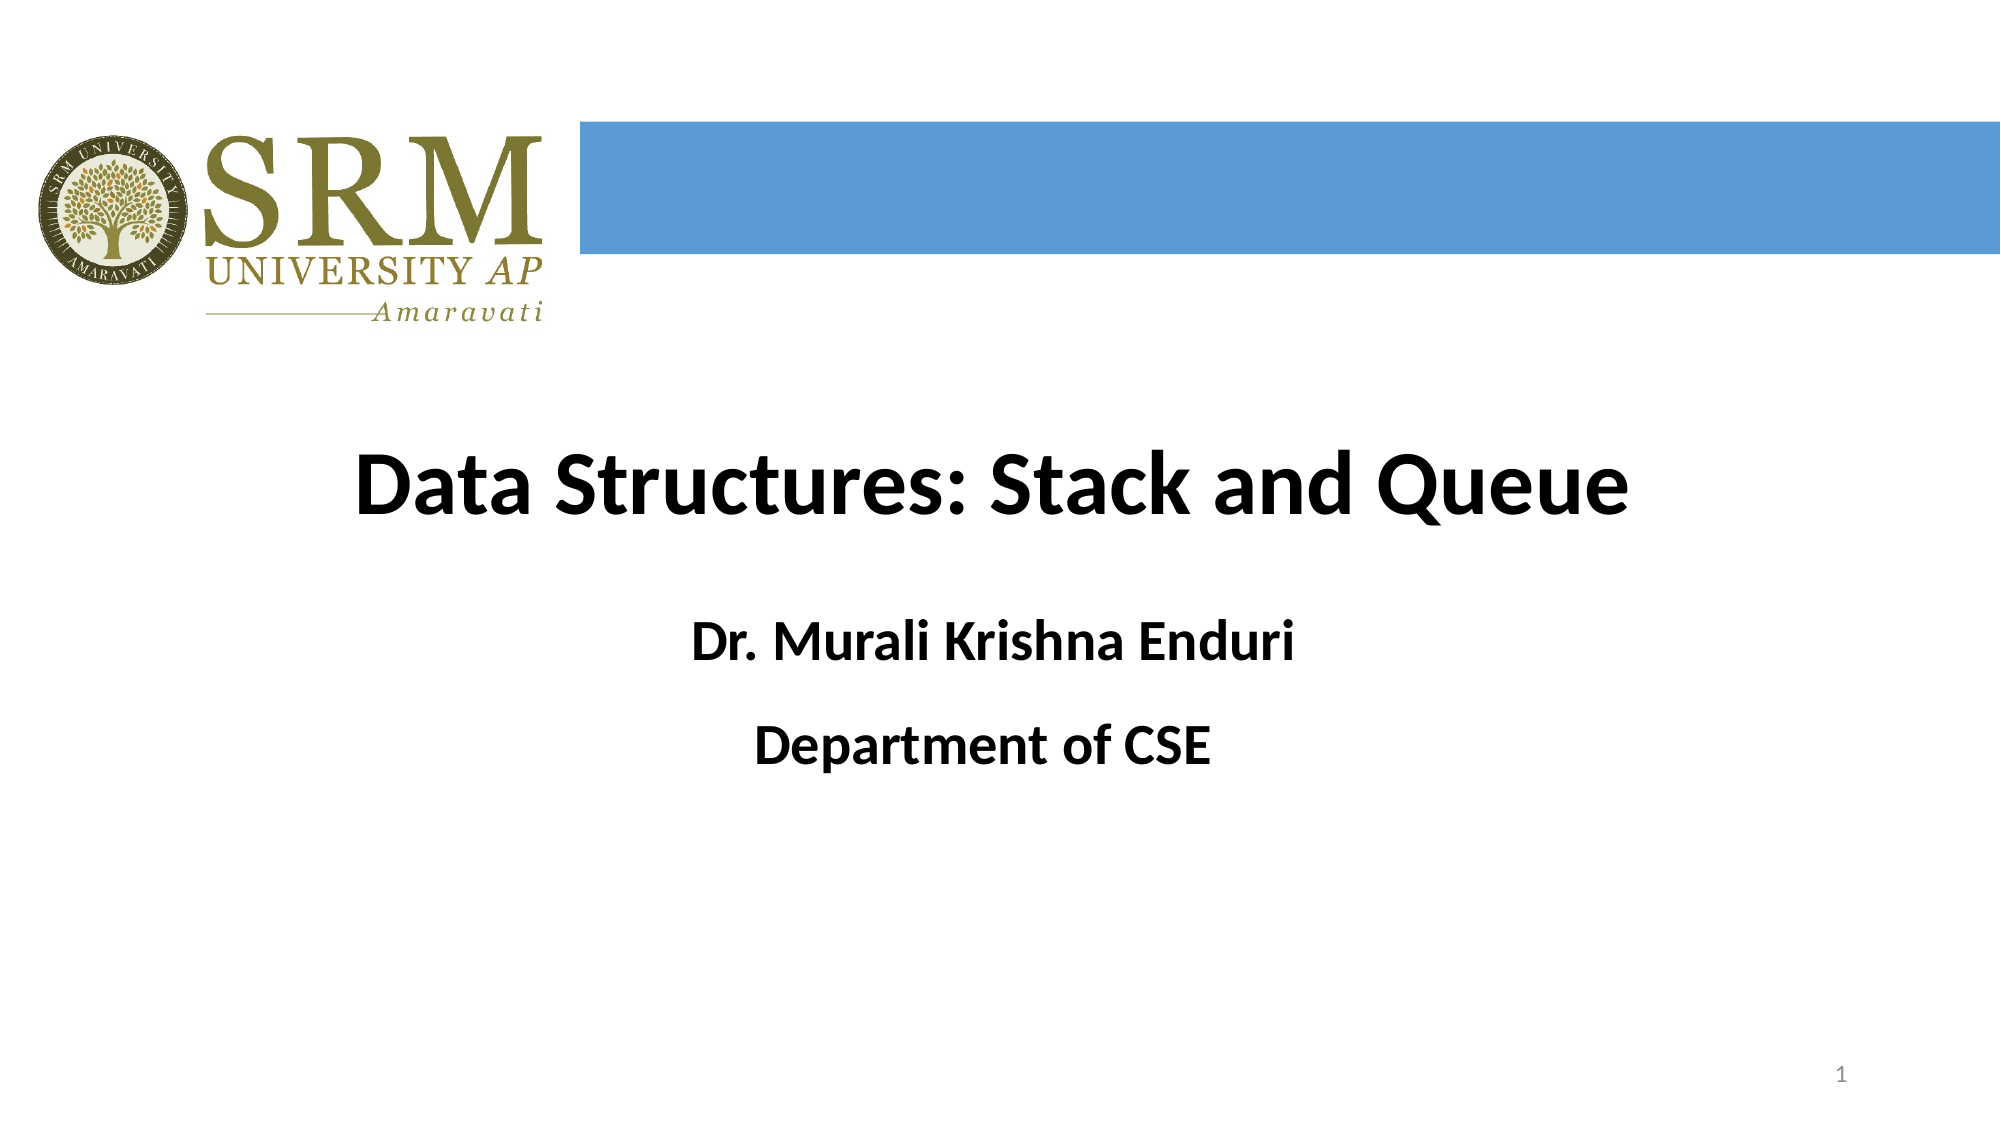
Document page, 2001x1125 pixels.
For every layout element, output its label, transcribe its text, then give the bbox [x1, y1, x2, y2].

text_box Data Structures: Stack and Queue Dr. Murali Krishna Enduri Department of CSE [30, 305, 1957, 790]
text_box [580, 121, 2000, 255]
picture [0, 121, 580, 335]
slide_number 1 [1412, 1042, 1863, 1103]
